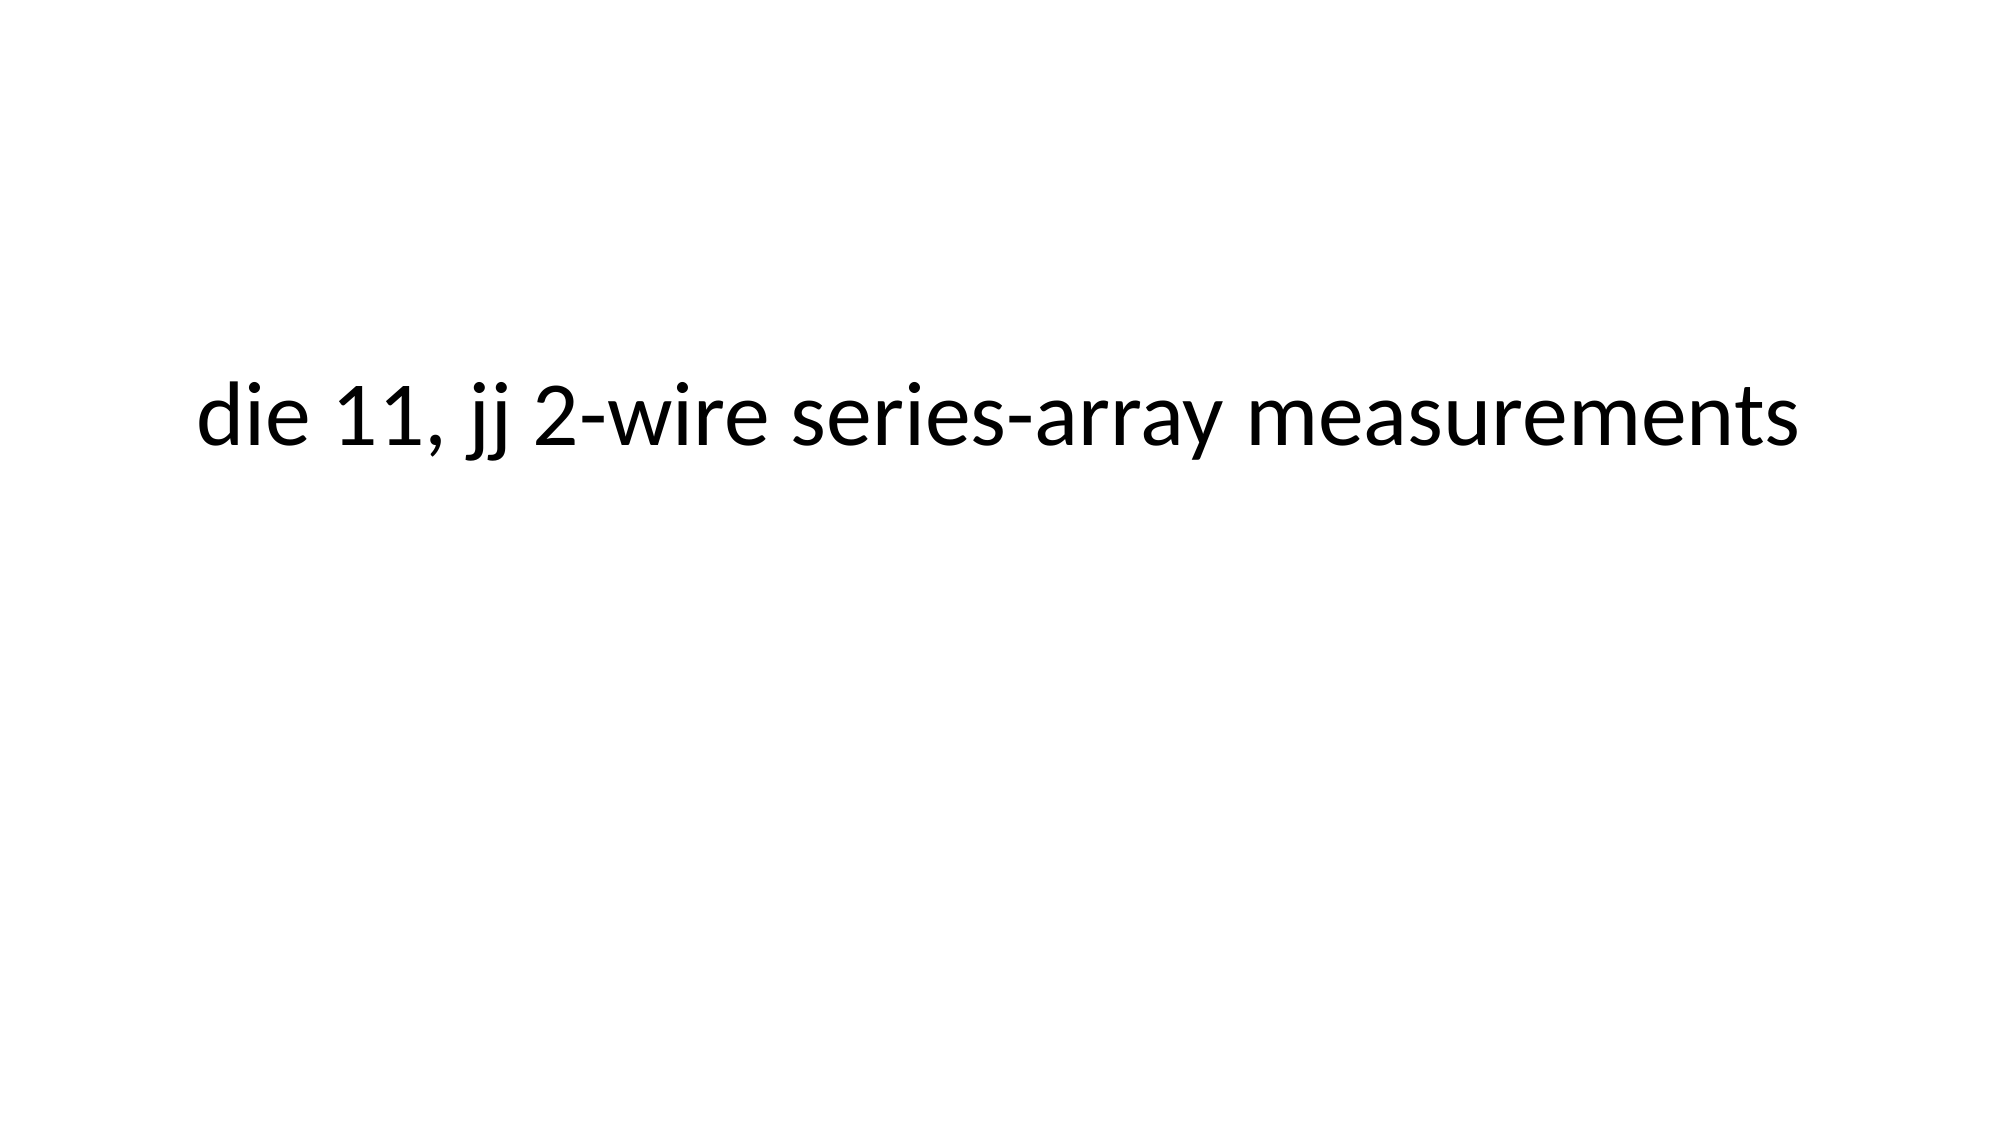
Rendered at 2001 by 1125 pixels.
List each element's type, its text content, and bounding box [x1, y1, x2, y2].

text_box die 11, jj 2-wire series-array measurements [0, 346, 2000, 471]
